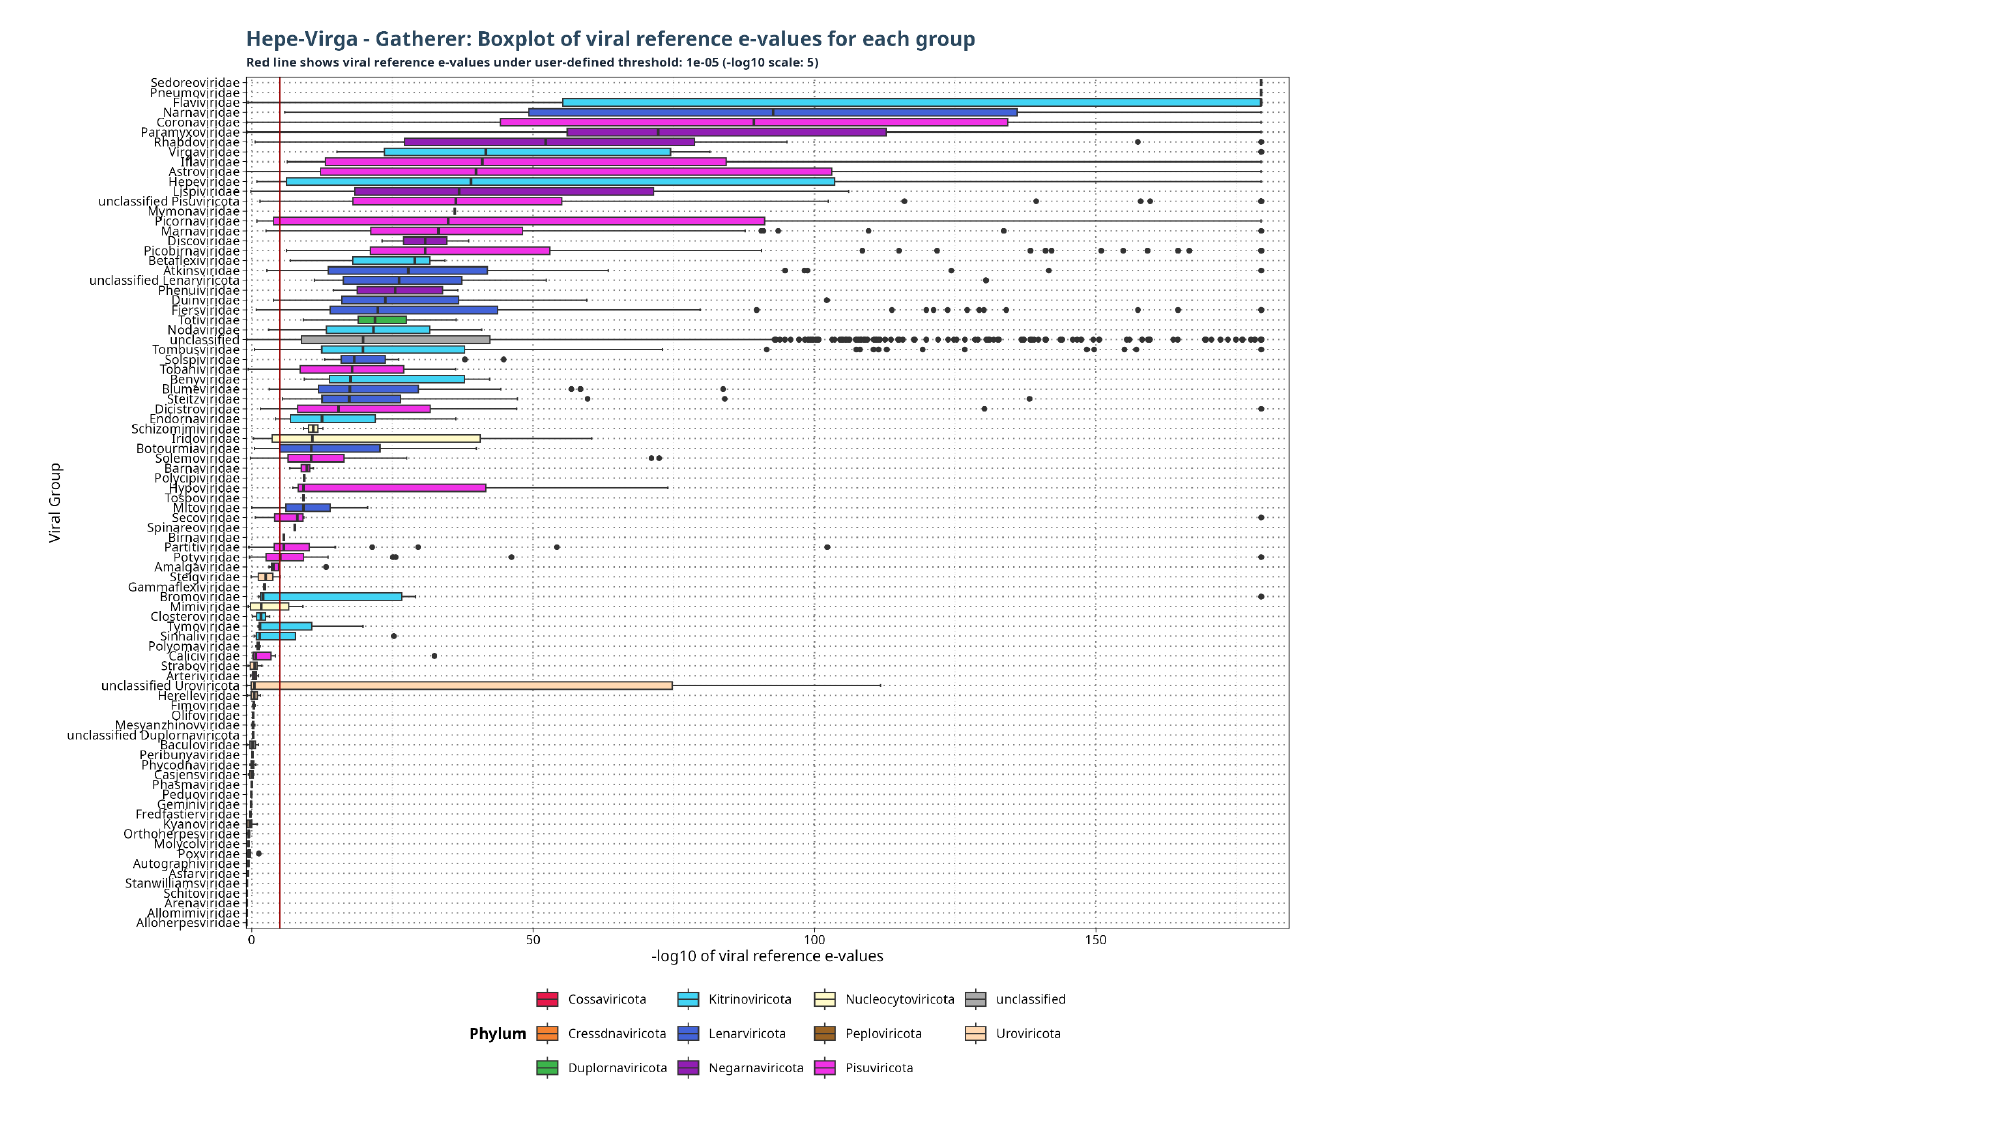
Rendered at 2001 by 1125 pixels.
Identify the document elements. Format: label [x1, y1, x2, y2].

picture [31, 13, 1307, 1106]
